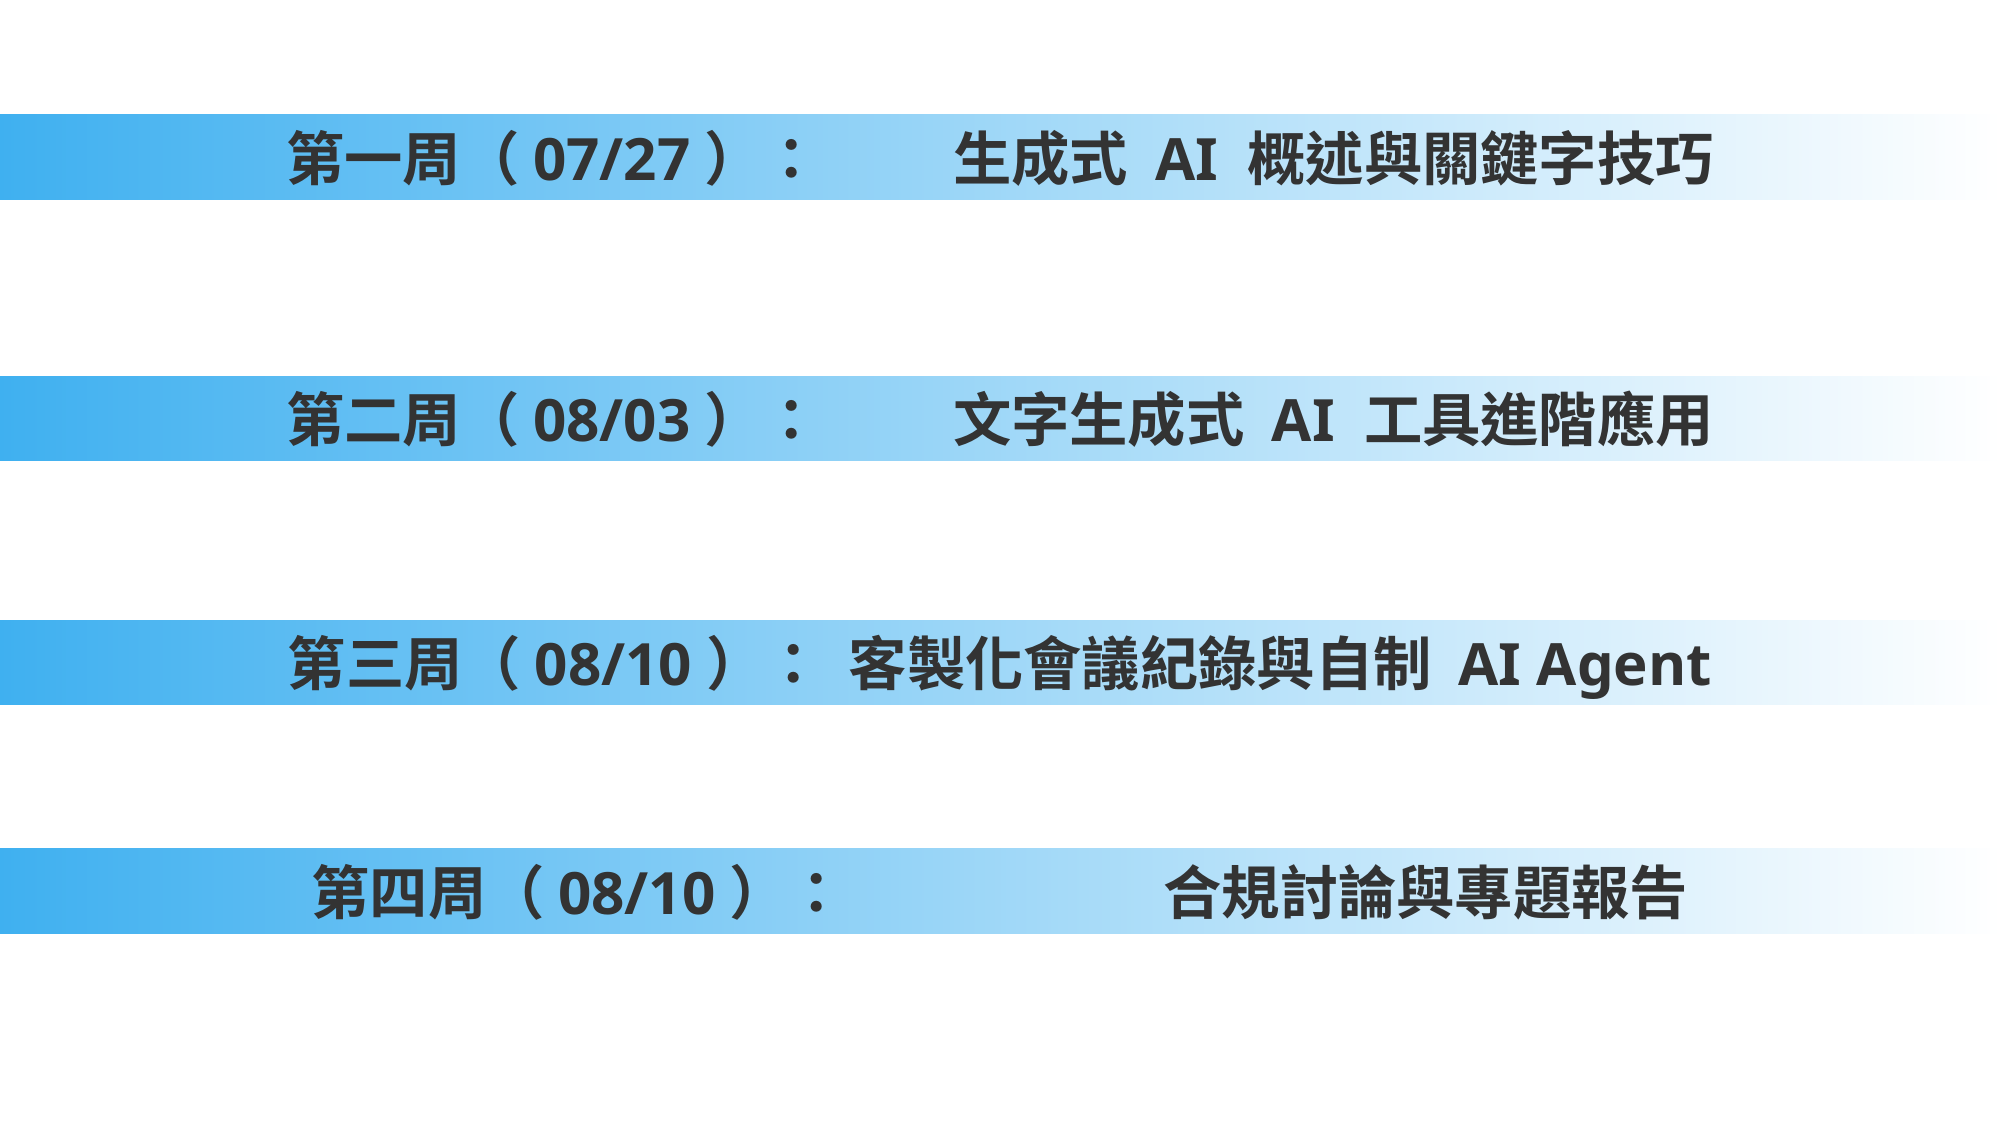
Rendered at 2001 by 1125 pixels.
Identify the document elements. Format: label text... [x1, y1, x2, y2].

text_box 第三周（08/10）： 客製化會議紀錄與自制 AI Agent [0, 620, 2000, 705]
text_box 第一周（07/27）： 生成式 AI 概述與關鍵字技巧 [0, 114, 2000, 200]
text_box 第四周（08/10）： 合規討論與專題報告 [0, 848, 2000, 934]
text_box 第二周（08/03）： 文字生成式 AI 工具進階應用 [0, 376, 2000, 461]
